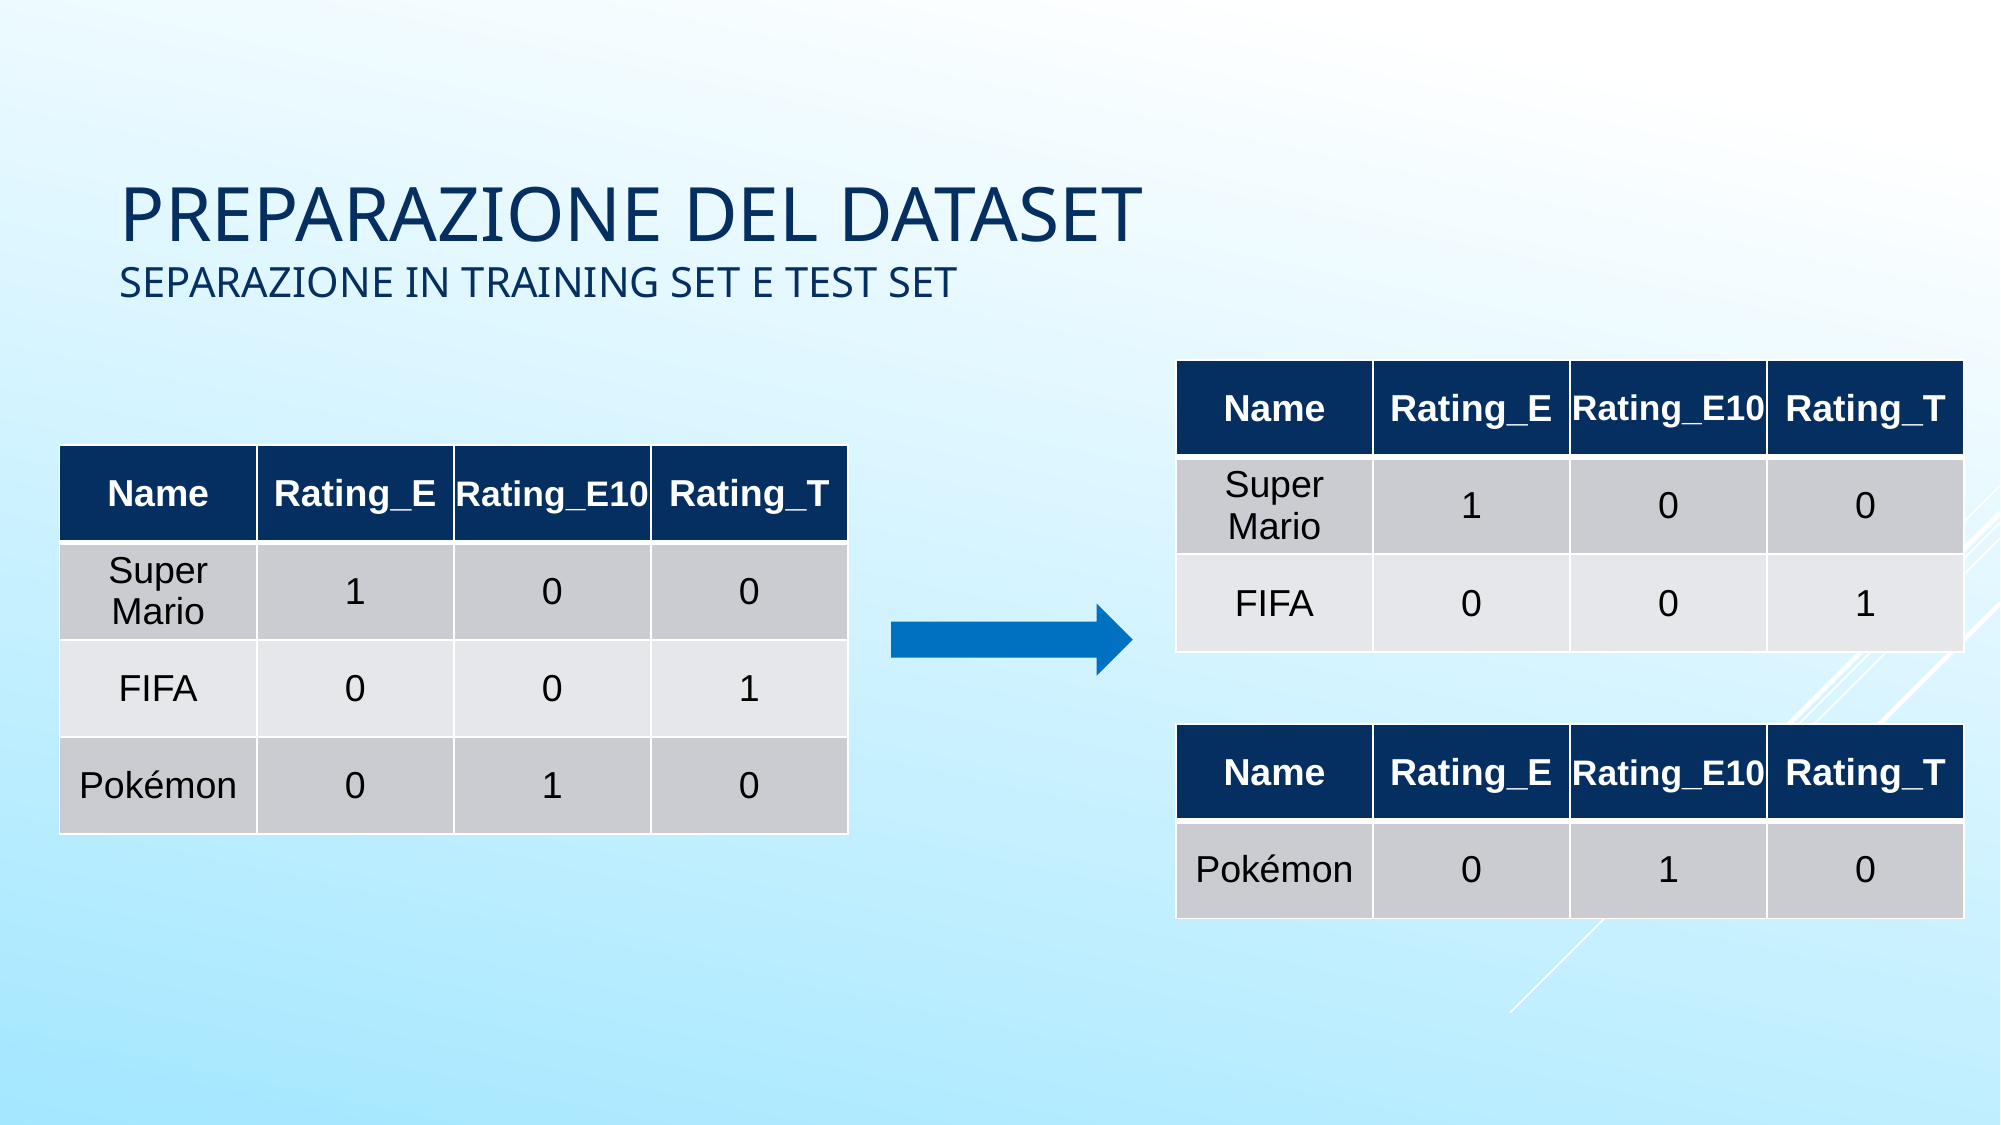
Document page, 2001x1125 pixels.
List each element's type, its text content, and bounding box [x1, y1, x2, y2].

text_box [891, 603, 1133, 676]
table_cell 0 [1571, 460, 1766, 553]
title preparazione del dataset SEPARAZIONE IN Training set e test set [111, 111, 1513, 361]
table_cell 1 [258, 545, 453, 639]
table_cell 0 [1768, 824, 1963, 918]
table_cell 0 [455, 641, 650, 736]
table_cell 0 [1374, 555, 1569, 651]
table_header Rating_T [1768, 725, 1963, 818]
table_header Rating_E10 [455, 446, 650, 540]
table_header Rating_T [1768, 361, 1963, 454]
table_cell 1 [1571, 824, 1766, 918]
table_header Name [60, 446, 256, 540]
table_header Rating_E10 [1571, 361, 1766, 454]
table_cell 0 [1571, 555, 1766, 651]
table_cell 1 [1768, 555, 1963, 651]
table_cell FIFA [1177, 555, 1372, 651]
table_header Name [1177, 361, 1372, 454]
table_cell 0 [652, 738, 847, 833]
table_cell Super Mario [1177, 460, 1372, 553]
table_cell Pokémon [1177, 824, 1372, 918]
table_cell 1 [455, 738, 650, 833]
table_cell 0 [1768, 460, 1963, 553]
table_header Rating_E10 [1571, 725, 1766, 818]
table_cell 1 [1374, 460, 1569, 553]
table_header Rating_E [258, 446, 453, 540]
table_cell 0 [258, 641, 453, 736]
table_header Rating_T [652, 446, 847, 540]
table_header Rating_E [1374, 361, 1569, 454]
table_cell Pokémon [60, 738, 256, 833]
table_cell 0 [652, 545, 847, 639]
table_cell 0 [1374, 824, 1569, 918]
table_cell FIFA [60, 641, 256, 736]
table_header Rating_E [1374, 725, 1569, 818]
table_cell 0 [258, 738, 453, 833]
table_cell Super Mario [60, 545, 256, 639]
table_cell 0 [455, 545, 650, 639]
table_cell 1 [652, 641, 847, 736]
table_header Name [1177, 725, 1372, 818]
